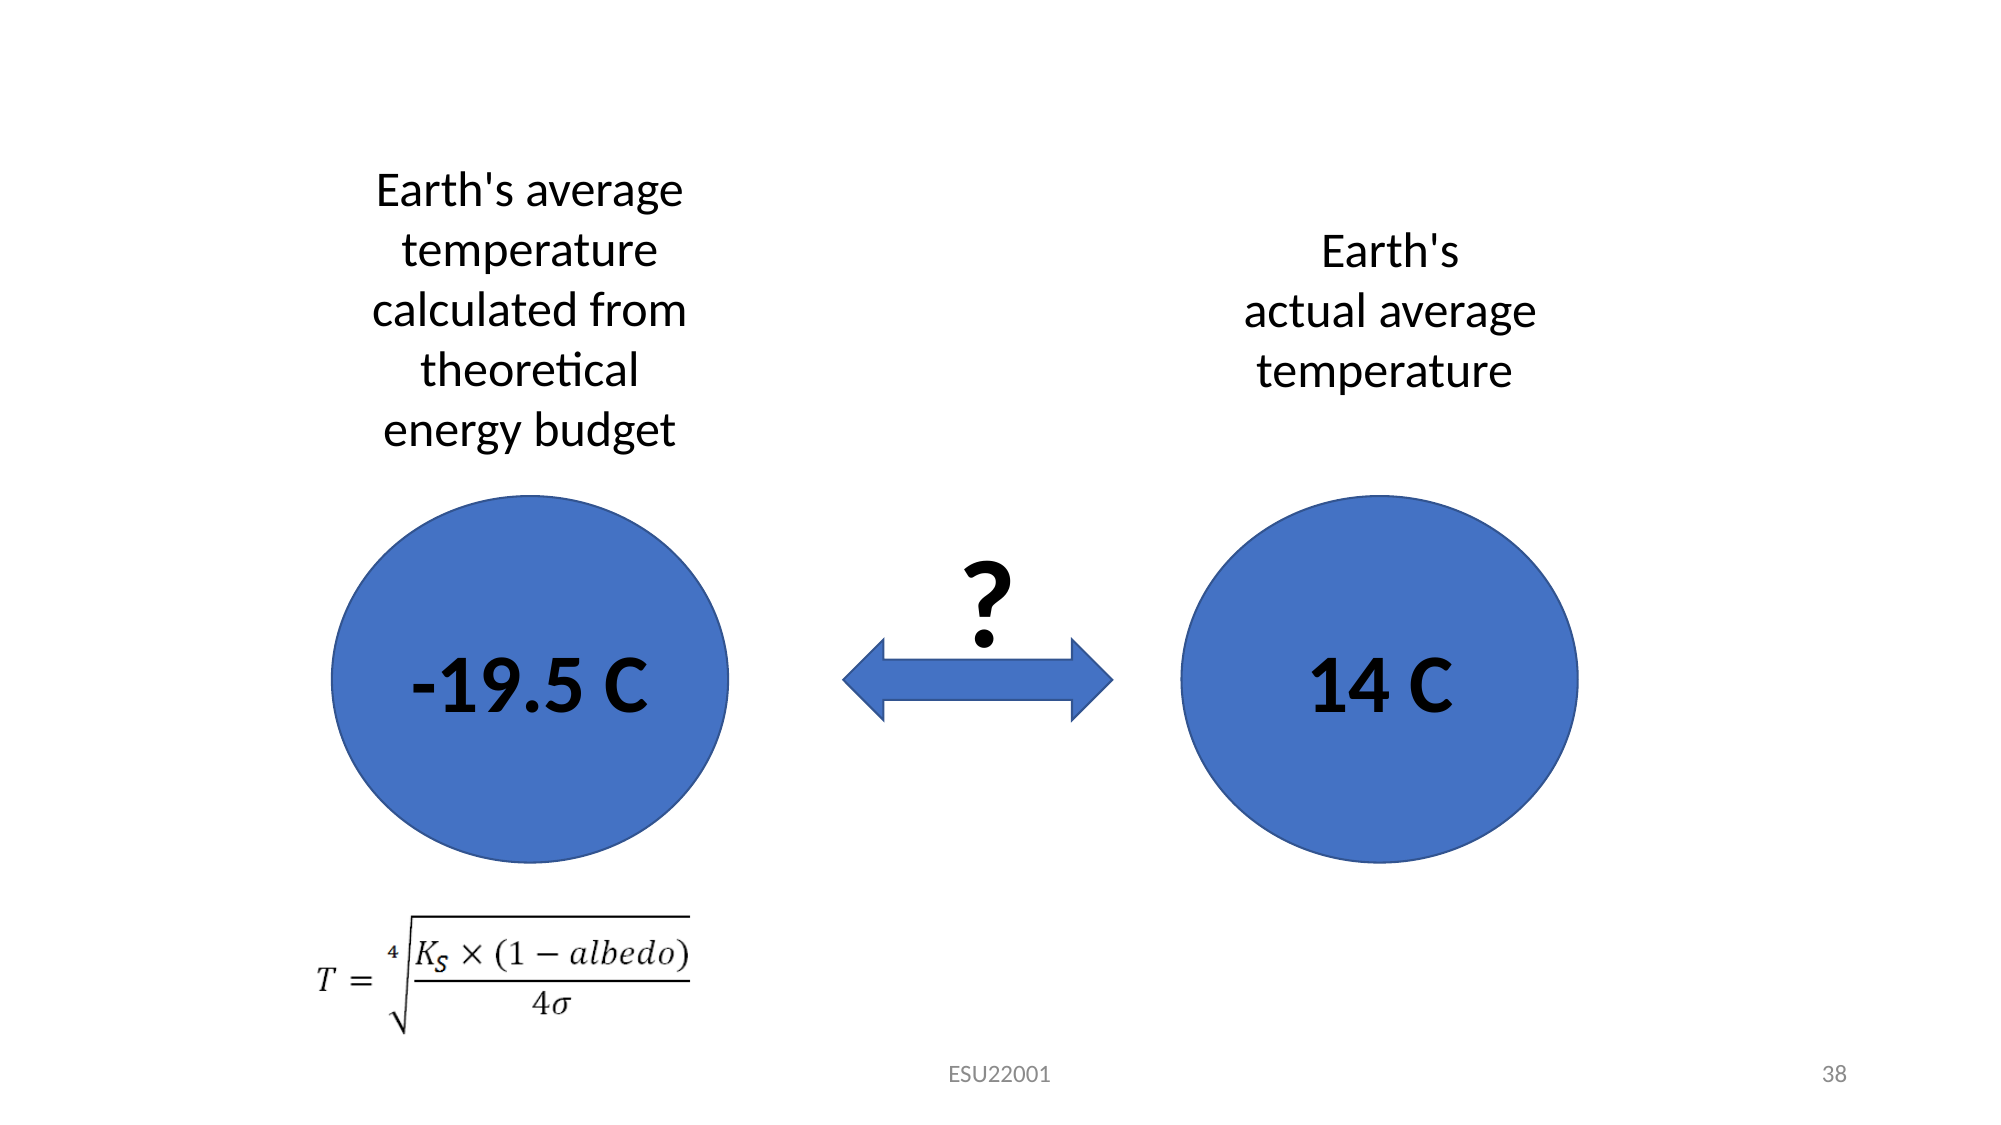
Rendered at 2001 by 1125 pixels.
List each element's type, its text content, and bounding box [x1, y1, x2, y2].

text_box Earth's actual average temperature [1204, 209, 1577, 405]
text_box -19.5 C [330, 495, 730, 864]
text_box ? [943, 514, 1052, 680]
text_box [841, 637, 1114, 723]
slide_number 38 [1412, 1042, 1863, 1103]
text_box 14 C [1180, 495, 1579, 864]
picture [303, 909, 701, 1042]
text_box Earth's average temperature calculated from theoretical energy budget [344, 149, 716, 465]
footer ESU22001 [662, 1042, 1338, 1103]
